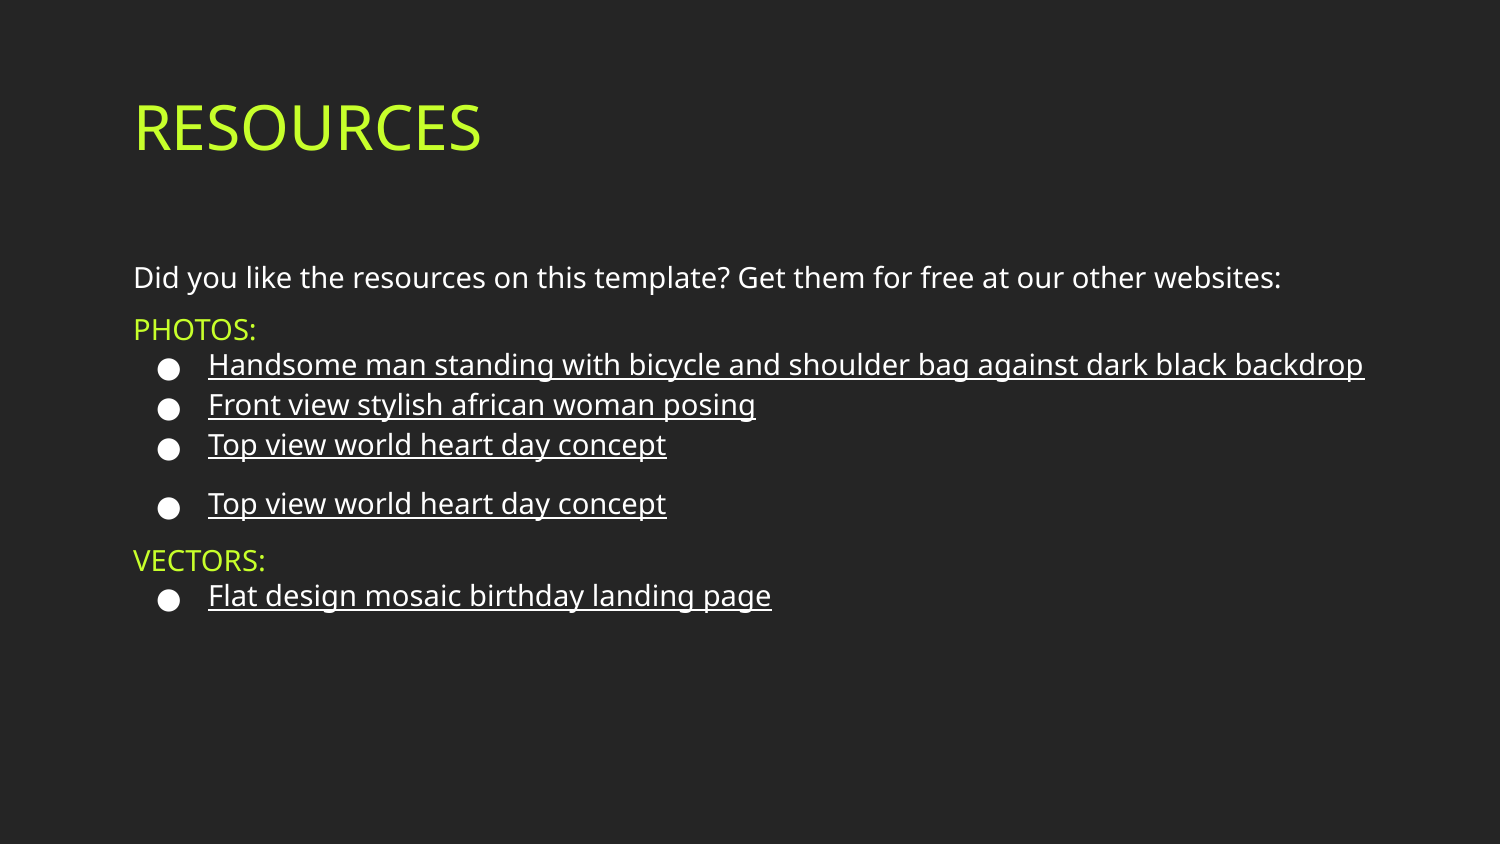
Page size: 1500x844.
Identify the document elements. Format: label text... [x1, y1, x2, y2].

list Did you like the resources on this template? Get them for free at our other websites: PHOTOS: Handsome man standing with bicycle and shoulder bag against dark black backdrop Front view stylish african woman posing Top view world heart day concept Top view world heart day concept VECTORS: Flat design mosaic birthday landing page [118, 226, 1382, 649]
title RESOURCES [118, 72, 1382, 167]
